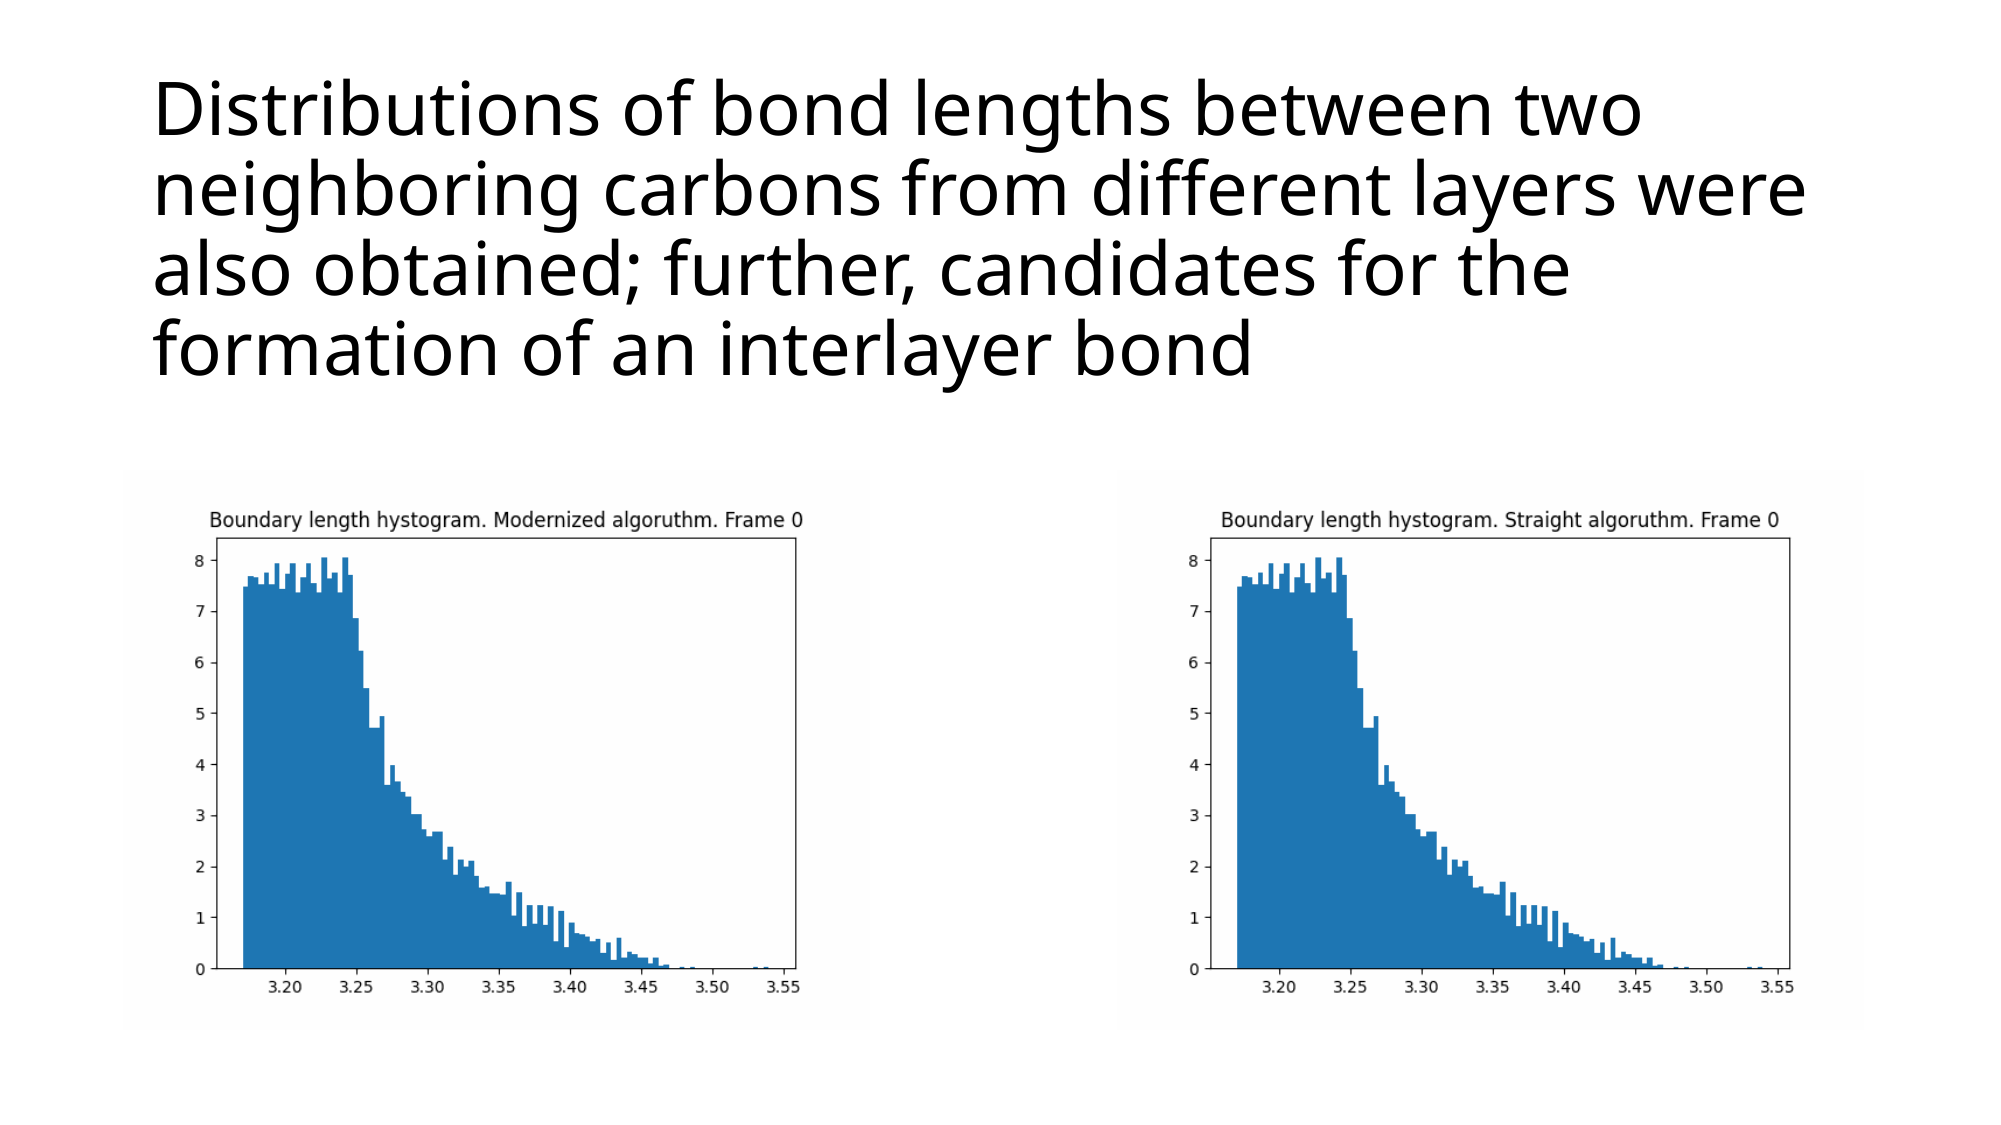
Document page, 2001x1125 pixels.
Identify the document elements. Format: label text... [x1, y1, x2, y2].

title Distributions of bond lengths between two neighboring carbons from different layers were also obtained; further, candidates for the formation of an interlayer bond [137, 59, 1863, 403]
picture [1117, 470, 1864, 1031]
picture [123, 470, 870, 1031]
